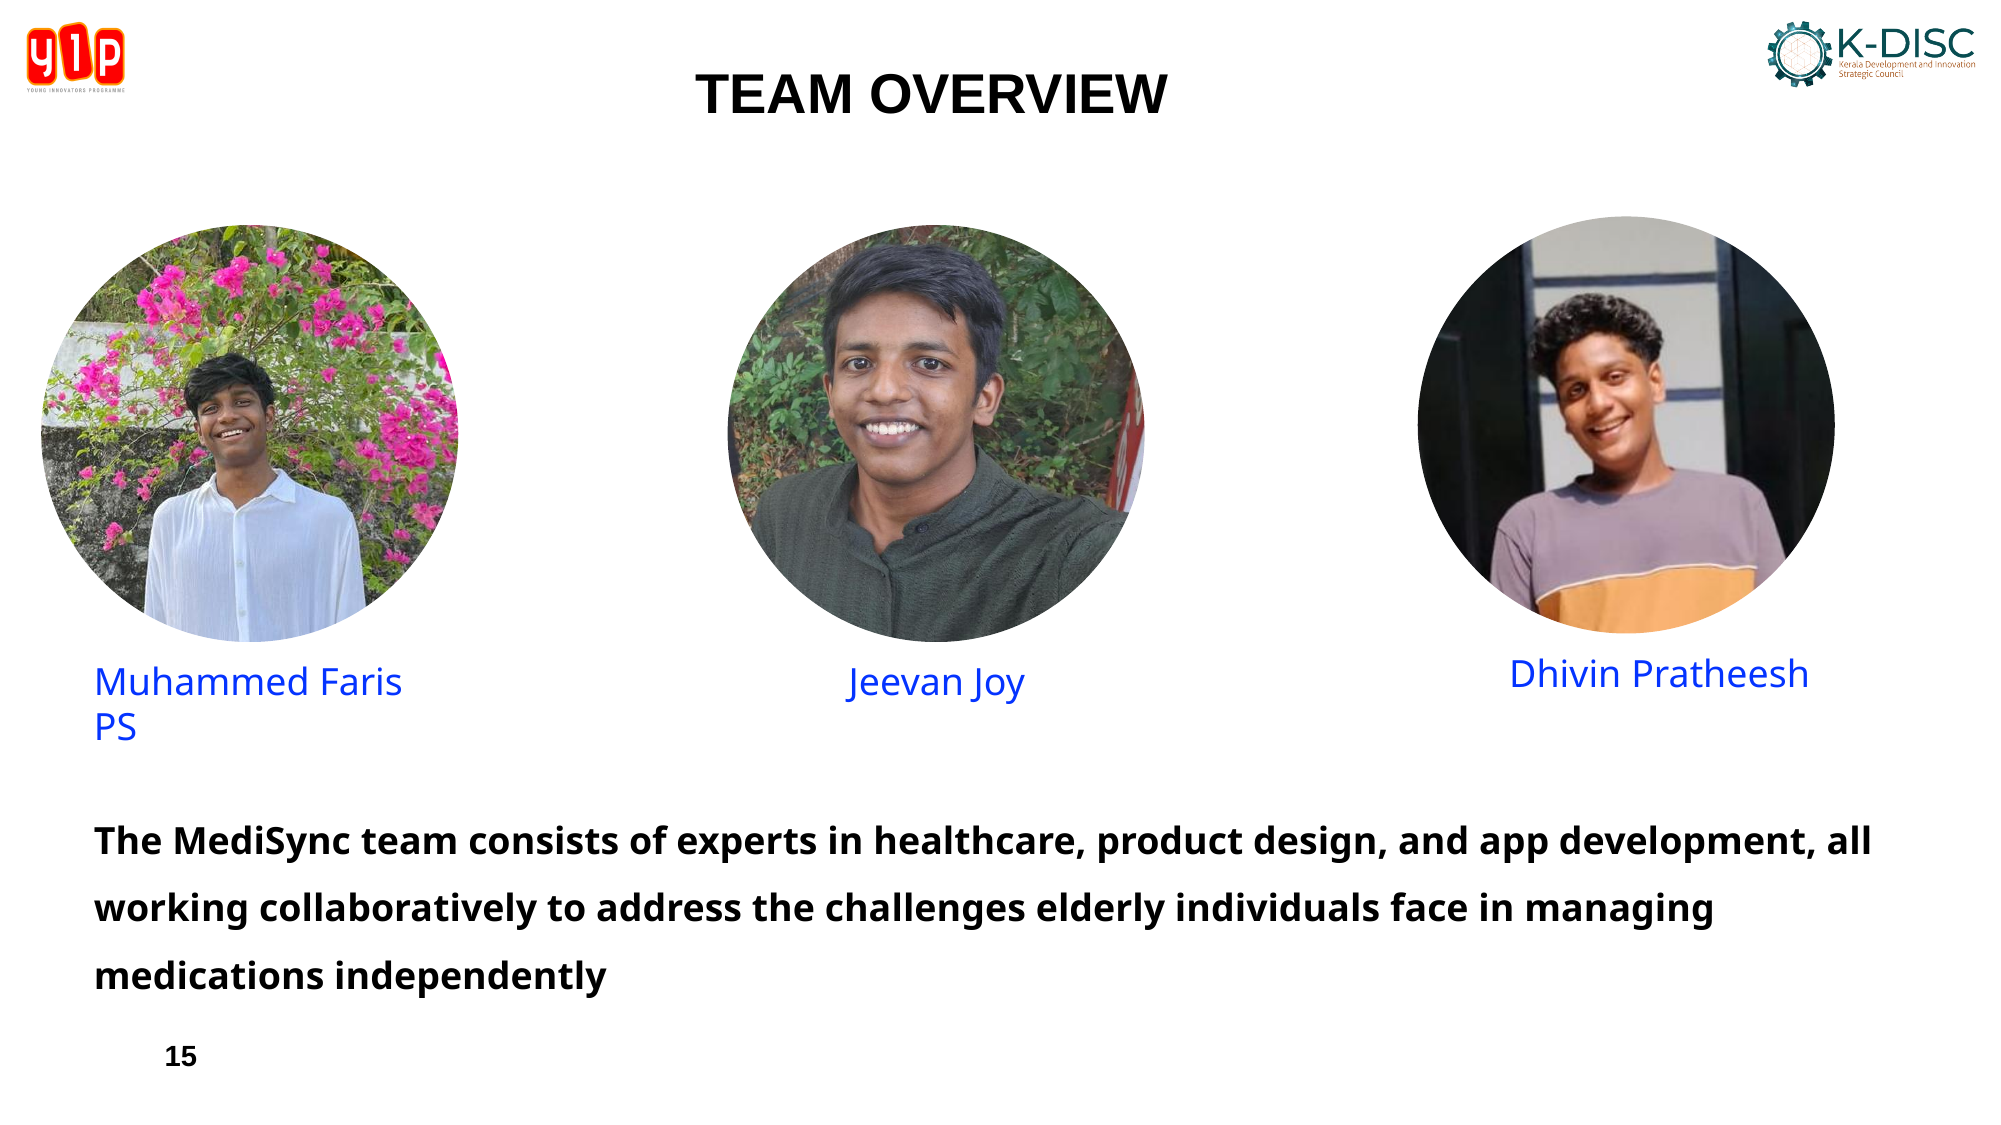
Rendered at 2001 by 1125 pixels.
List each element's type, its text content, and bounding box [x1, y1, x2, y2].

title TEAM OVERVIEW [680, 0, 1233, 133]
text_box The MediSync team consists of experts in healthcare, product design, and app development, all working collaboratively to address the challenges elderly individuals face in managing medications independently [78, 786, 1924, 1050]
text_box Muhammed Faris PS [78, 650, 459, 756]
slide_number ‹#› [149, 1050, 588, 1085]
text_box Jeevan Joy [833, 650, 1213, 711]
text_box Dhivin Pratheesh [1494, 642, 1874, 702]
text_box [41, 224, 459, 643]
text_box [0, 0, 132, 114]
text_box [1417, 216, 1835, 634]
text_box [727, 224, 1145, 643]
picture [1752, 14, 2000, 91]
